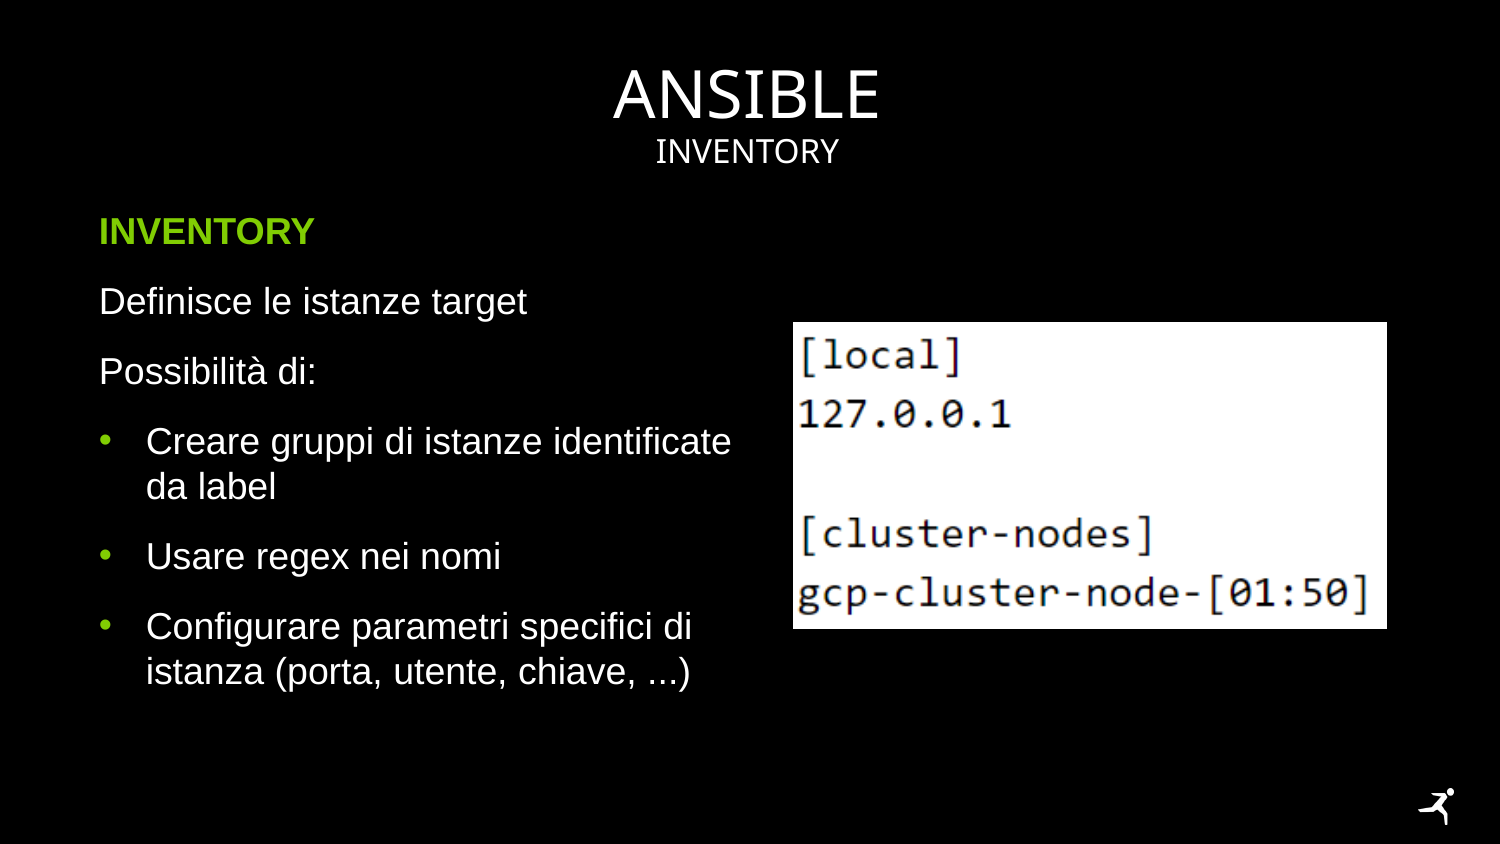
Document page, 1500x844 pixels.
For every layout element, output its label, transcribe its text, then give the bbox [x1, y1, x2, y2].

subtitle INVENTORY [94, 123, 1402, 178]
picture [1418, 788, 1454, 825]
list Inventory Definisce le istanze target Possibilità di: Creare gruppi di istanze identificate da label Usare regex nei nomi Configurare parametri specifici di istanza (porta, utente, chiave, ...) [98, 207, 758, 745]
picture [793, 322, 1387, 629]
title ansible [94, 66, 1402, 111]
